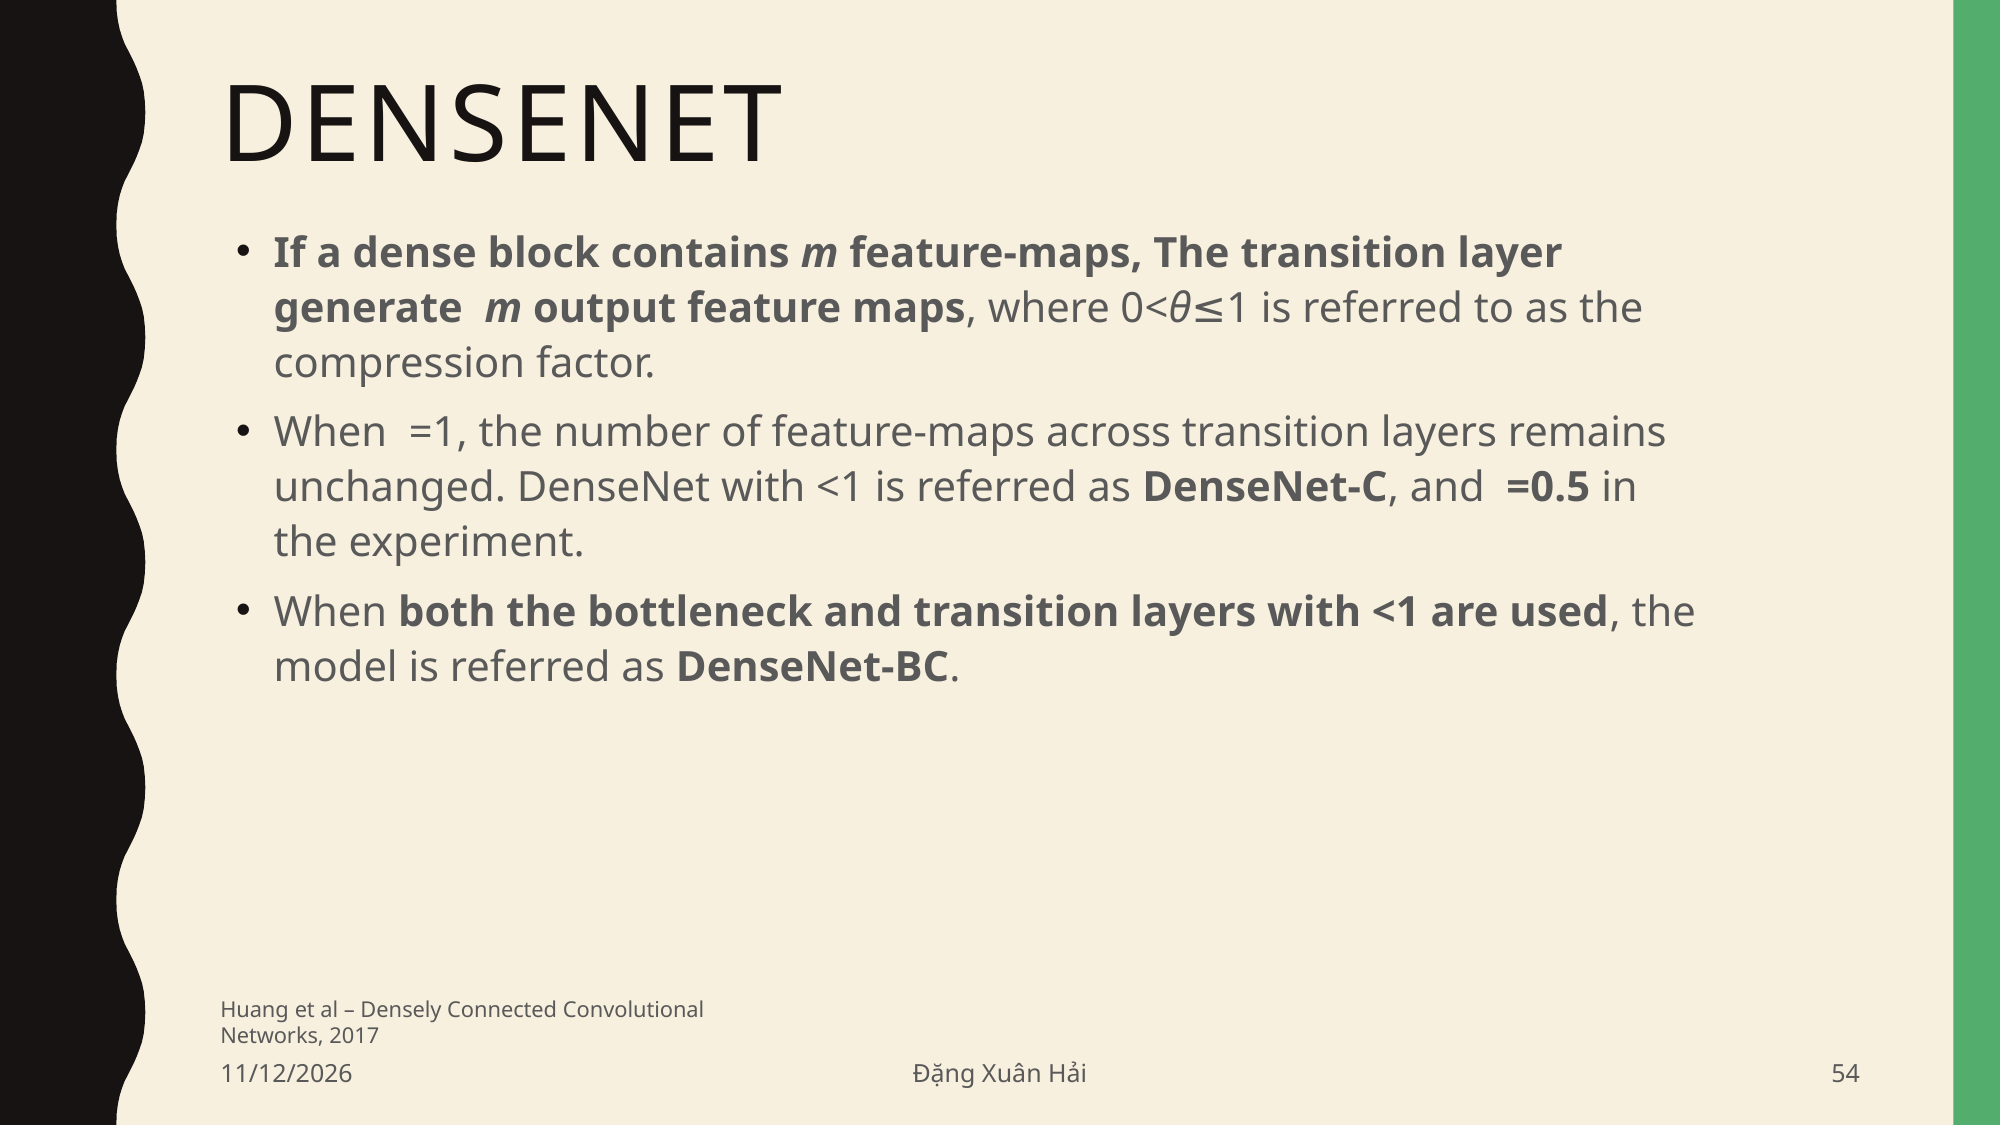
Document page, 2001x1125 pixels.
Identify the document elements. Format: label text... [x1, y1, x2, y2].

slide_number 54 [1412, 1045, 1875, 1103]
footer Đặng Xuân Hải [662, 1045, 1338, 1103]
title DenseNet [205, 62, 1875, 308]
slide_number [205, 1051, 588, 1103]
text_box Huang et al – Densely Connected Convolutional Networks, 2017 [205, 993, 824, 1051]
